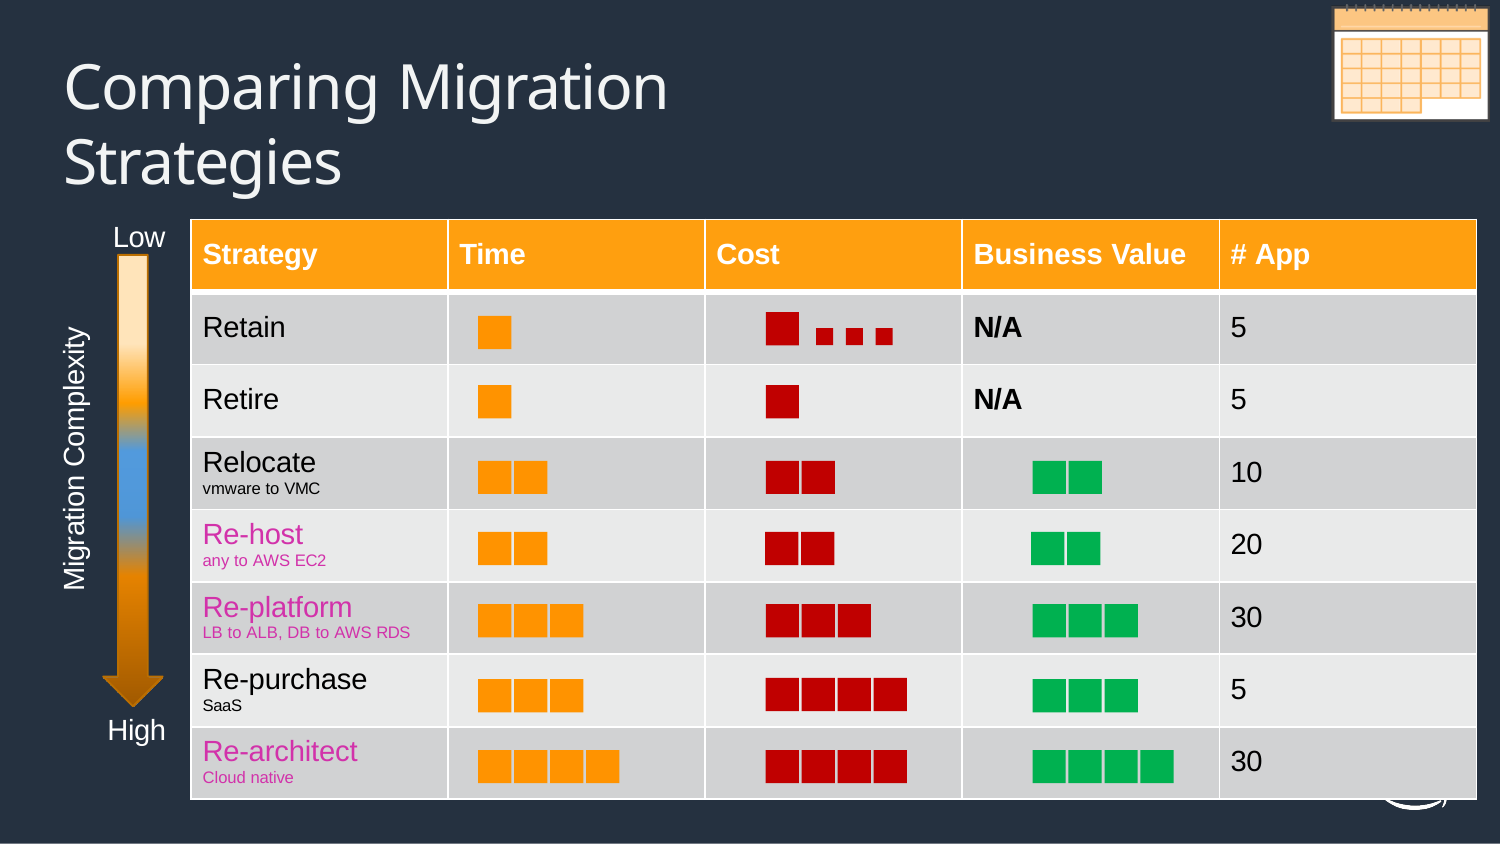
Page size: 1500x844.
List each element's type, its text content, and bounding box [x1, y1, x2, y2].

text_box [801, 460, 835, 494]
table_cell [963, 583, 1219, 653]
text_box [1032, 679, 1066, 713]
table_cell 20 [1220, 510, 1476, 581]
text_box [837, 677, 871, 712]
table_cell 5 [1220, 365, 1476, 436]
text_box [0, 0, 1500, 844]
table_cell [963, 438, 1219, 509]
table_header Time [449, 220, 704, 289]
table_cell [449, 583, 704, 653]
table_cell [449, 510, 704, 581]
text_box [875, 328, 893, 346]
text_box [1104, 604, 1138, 638]
text_box [801, 750, 835, 784]
table_cell N/A [963, 365, 1219, 436]
table_cell [706, 438, 961, 509]
text_box [514, 531, 548, 566]
text_box [816, 328, 834, 346]
table_cell 30 [1220, 728, 1476, 798]
text_box [514, 679, 548, 713]
text_box [478, 604, 512, 638]
text_box [765, 604, 799, 638]
table_cell [706, 365, 961, 436]
table_cell [449, 655, 704, 726]
text_box [1067, 531, 1101, 566]
table_cell Re-purchase SaaS [192, 655, 447, 726]
text_box [550, 604, 584, 638]
table_header Strategy [192, 220, 447, 289]
text_box [1068, 460, 1102, 494]
table_cell Re-platform LB to ALB, DB to AWS RDS [192, 583, 447, 653]
text_box [550, 750, 584, 784]
text_box [1104, 679, 1138, 713]
text_box [1068, 679, 1102, 713]
text_box [478, 385, 512, 419]
text_box [765, 750, 799, 784]
table_cell Re-host any to AWS EC2 [192, 510, 447, 581]
text_box High [105, 712, 168, 746]
text_box [586, 750, 620, 784]
table_cell Relocate vmware to VMC [192, 438, 447, 509]
text_box [1140, 750, 1174, 784]
text_box [765, 312, 799, 346]
table_cell [449, 438, 704, 509]
text_box [873, 677, 907, 712]
table_cell N/A [963, 295, 1219, 364]
text_box [514, 460, 548, 494]
text_box [1032, 604, 1066, 638]
text_box [1068, 750, 1102, 784]
text_box [765, 677, 799, 712]
table_header Cost [706, 220, 961, 289]
text_box [845, 328, 863, 346]
table_cell Retain [192, 295, 447, 364]
text_box [1104, 750, 1138, 784]
picture [1327, 1, 1493, 123]
text_box [801, 604, 835, 638]
text_box [873, 750, 907, 784]
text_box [101, 253, 164, 708]
table_cell [449, 728, 704, 798]
text_box [514, 604, 548, 638]
table_cell Re-architect Cloud native [192, 728, 447, 798]
text_box [837, 604, 871, 638]
table_cell 30 [1220, 583, 1476, 653]
text_box Migration Complexity [55, 326, 93, 594]
text_box [478, 531, 512, 566]
text_box [478, 679, 512, 713]
text_box [765, 531, 799, 566]
text_box [1032, 750, 1066, 784]
table_cell [706, 510, 961, 581]
table_header Business Value [963, 220, 1219, 289]
text_box [1031, 531, 1065, 566]
table_cell [706, 655, 961, 726]
table_cell [963, 510, 1219, 581]
text_box [514, 750, 548, 784]
text_box [550, 679, 584, 713]
text_box [801, 677, 835, 712]
text_box [801, 531, 835, 566]
text_box [478, 315, 512, 350]
text_box [837, 750, 871, 784]
text_box [765, 460, 799, 494]
table_cell [706, 583, 961, 653]
table_cell [449, 365, 704, 436]
text_box Low [110, 216, 167, 254]
text_box [1068, 604, 1102, 638]
table_cell [963, 655, 1219, 726]
text_box [478, 460, 512, 494]
text_box [478, 750, 512, 784]
title Comparing Migration Strategies [61, 44, 888, 197]
table_cell [706, 728, 961, 798]
picture [1382, 771, 1447, 811]
text_box [1032, 460, 1066, 494]
table_header # App [1220, 220, 1476, 289]
table_cell [449, 295, 704, 364]
table_cell Retire [192, 365, 447, 436]
table_cell [963, 728, 1219, 798]
table_cell 5 [1220, 655, 1476, 726]
table_cell 5 [1220, 295, 1476, 364]
table_cell [706, 295, 961, 364]
text_box [765, 385, 799, 419]
table_cell 10 [1220, 438, 1476, 509]
